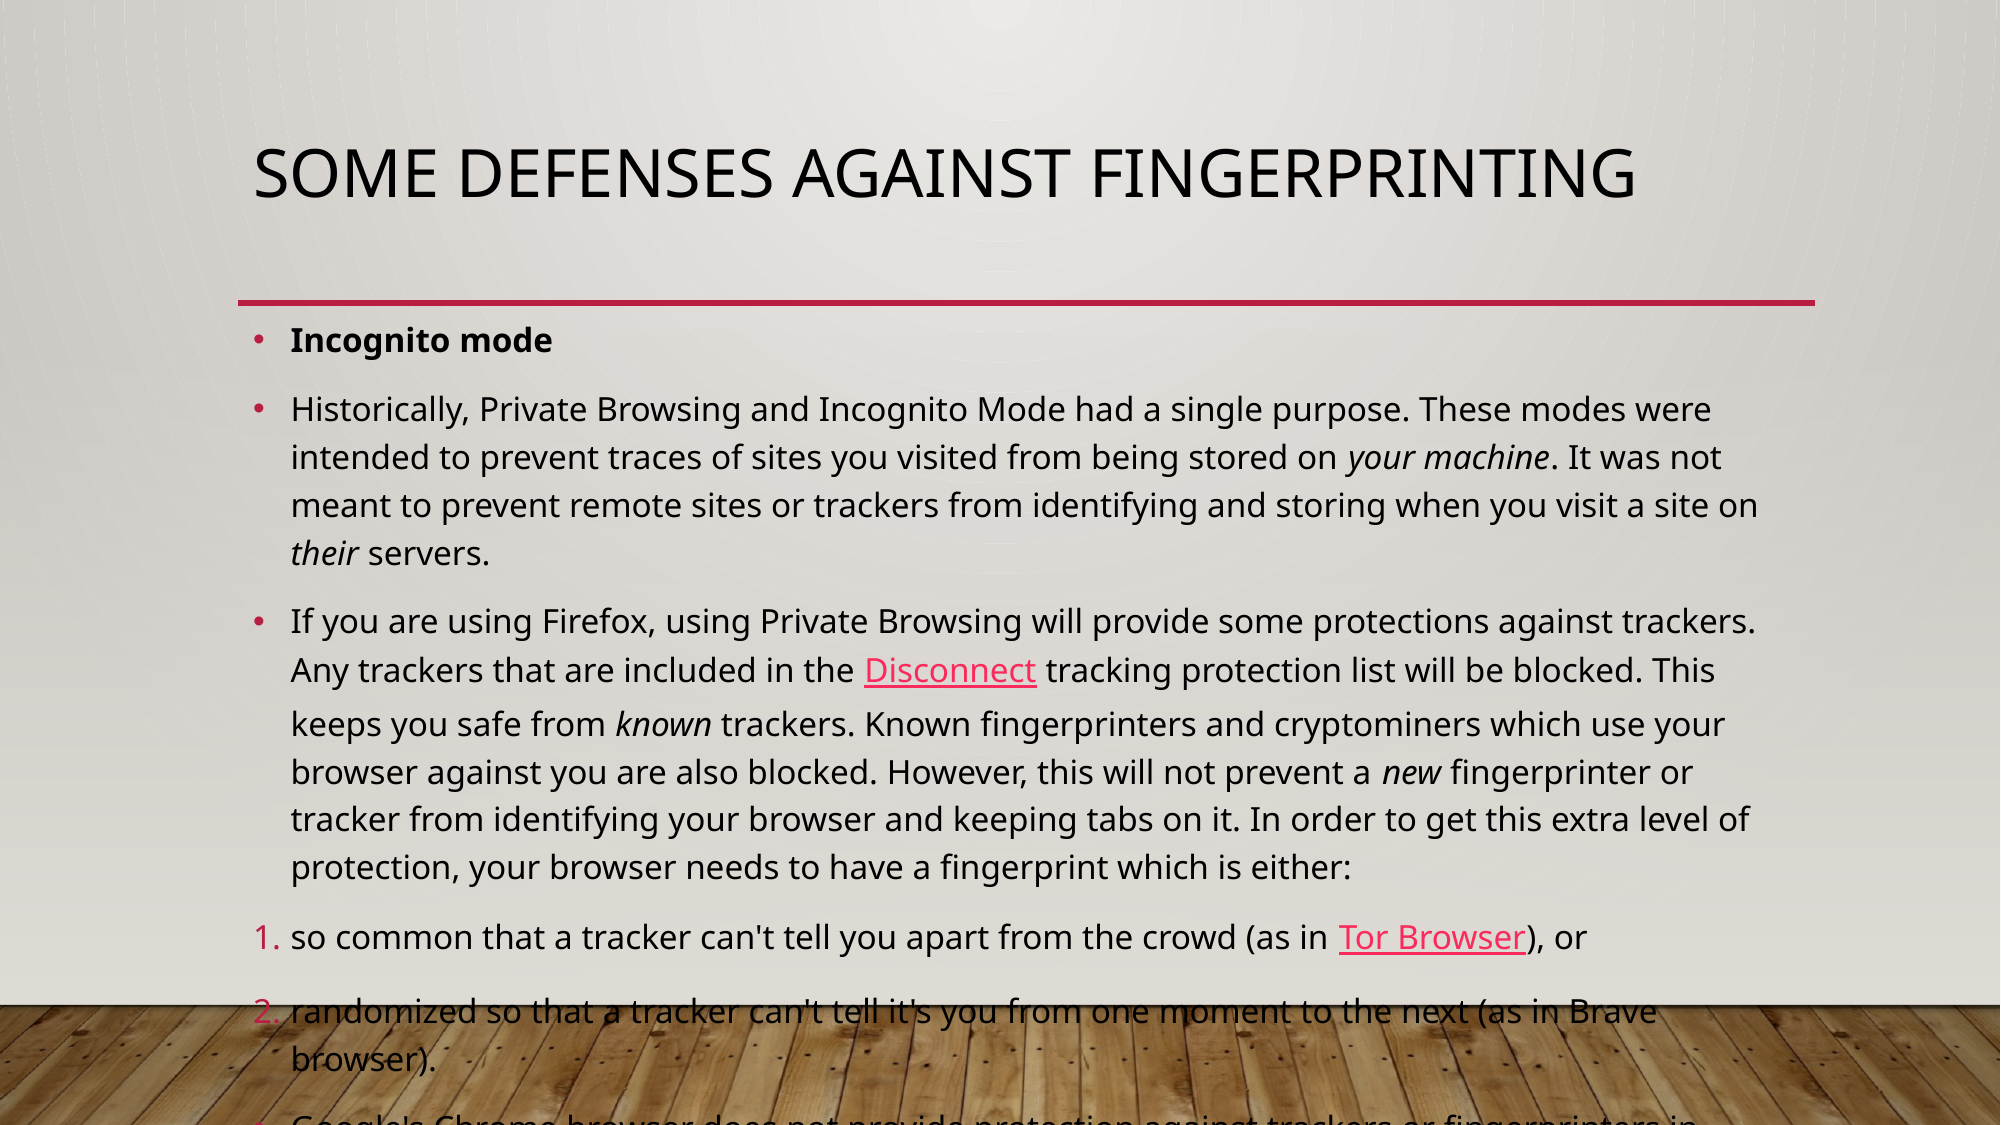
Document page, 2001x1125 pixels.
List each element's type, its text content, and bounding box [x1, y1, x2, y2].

list Incognito mode Historically, Private Browsing and Incognito Mode had a single purpose. These modes were intended to prevent traces of sites you visited from being stored on your machine. It was not meant to prevent remote sites or trackers from identifying and storing when you visit a site on their servers. If you are using Firefox, using Private Browsing will provide some protections against trackers. Any trackers that are included in the Disconnect tracking protection list will be blocked. This keeps you safe from known trackers. Known fingerprinters and cryptominers which use your browser against you are also blocked. However, this will not prevent a new fingerprinter or tracker from identifying your browser and keeping tabs on it. In order to get this extra level of protection, your browser needs to have a fingerprint which is either: so common that a tracker can't tell you apart from the crowd (as in Tor Browser), or randomized so that a tracker can't tell it's you from one moment to the next (as in Brave browser). Google's Chrome browser does not provide protection against trackers or fingerprinters in Incognito Mode. [238, 304, 1814, 897]
picture [0, 1005, 2000, 1125]
title Some defenses against fingerprinting [238, 131, 1814, 304]
